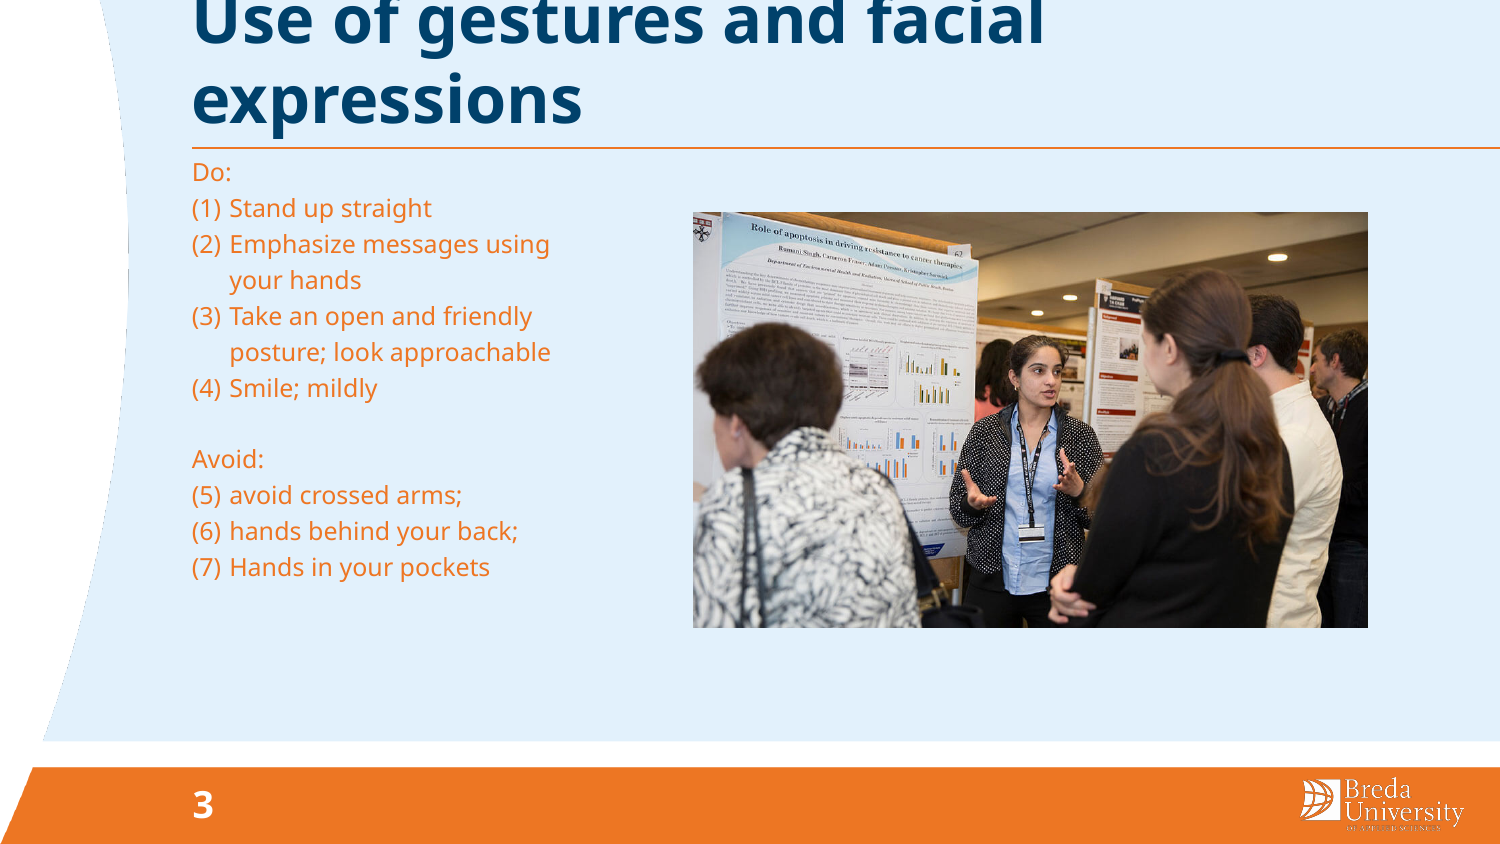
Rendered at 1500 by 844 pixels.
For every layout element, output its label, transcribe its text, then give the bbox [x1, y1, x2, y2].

list Do: Stand up straight Emphasize messages using your hands Take an open and friendly posture; look approachable Smile; mildly Avoid: avoid crossed arms; hands behind your back; Hands in your pockets [191, 150, 568, 715]
picture [0, 0, 1500, 844]
slide_number 3 [177, 773, 351, 819]
title Use of gestures and facial expressions [191, 0, 1449, 138]
